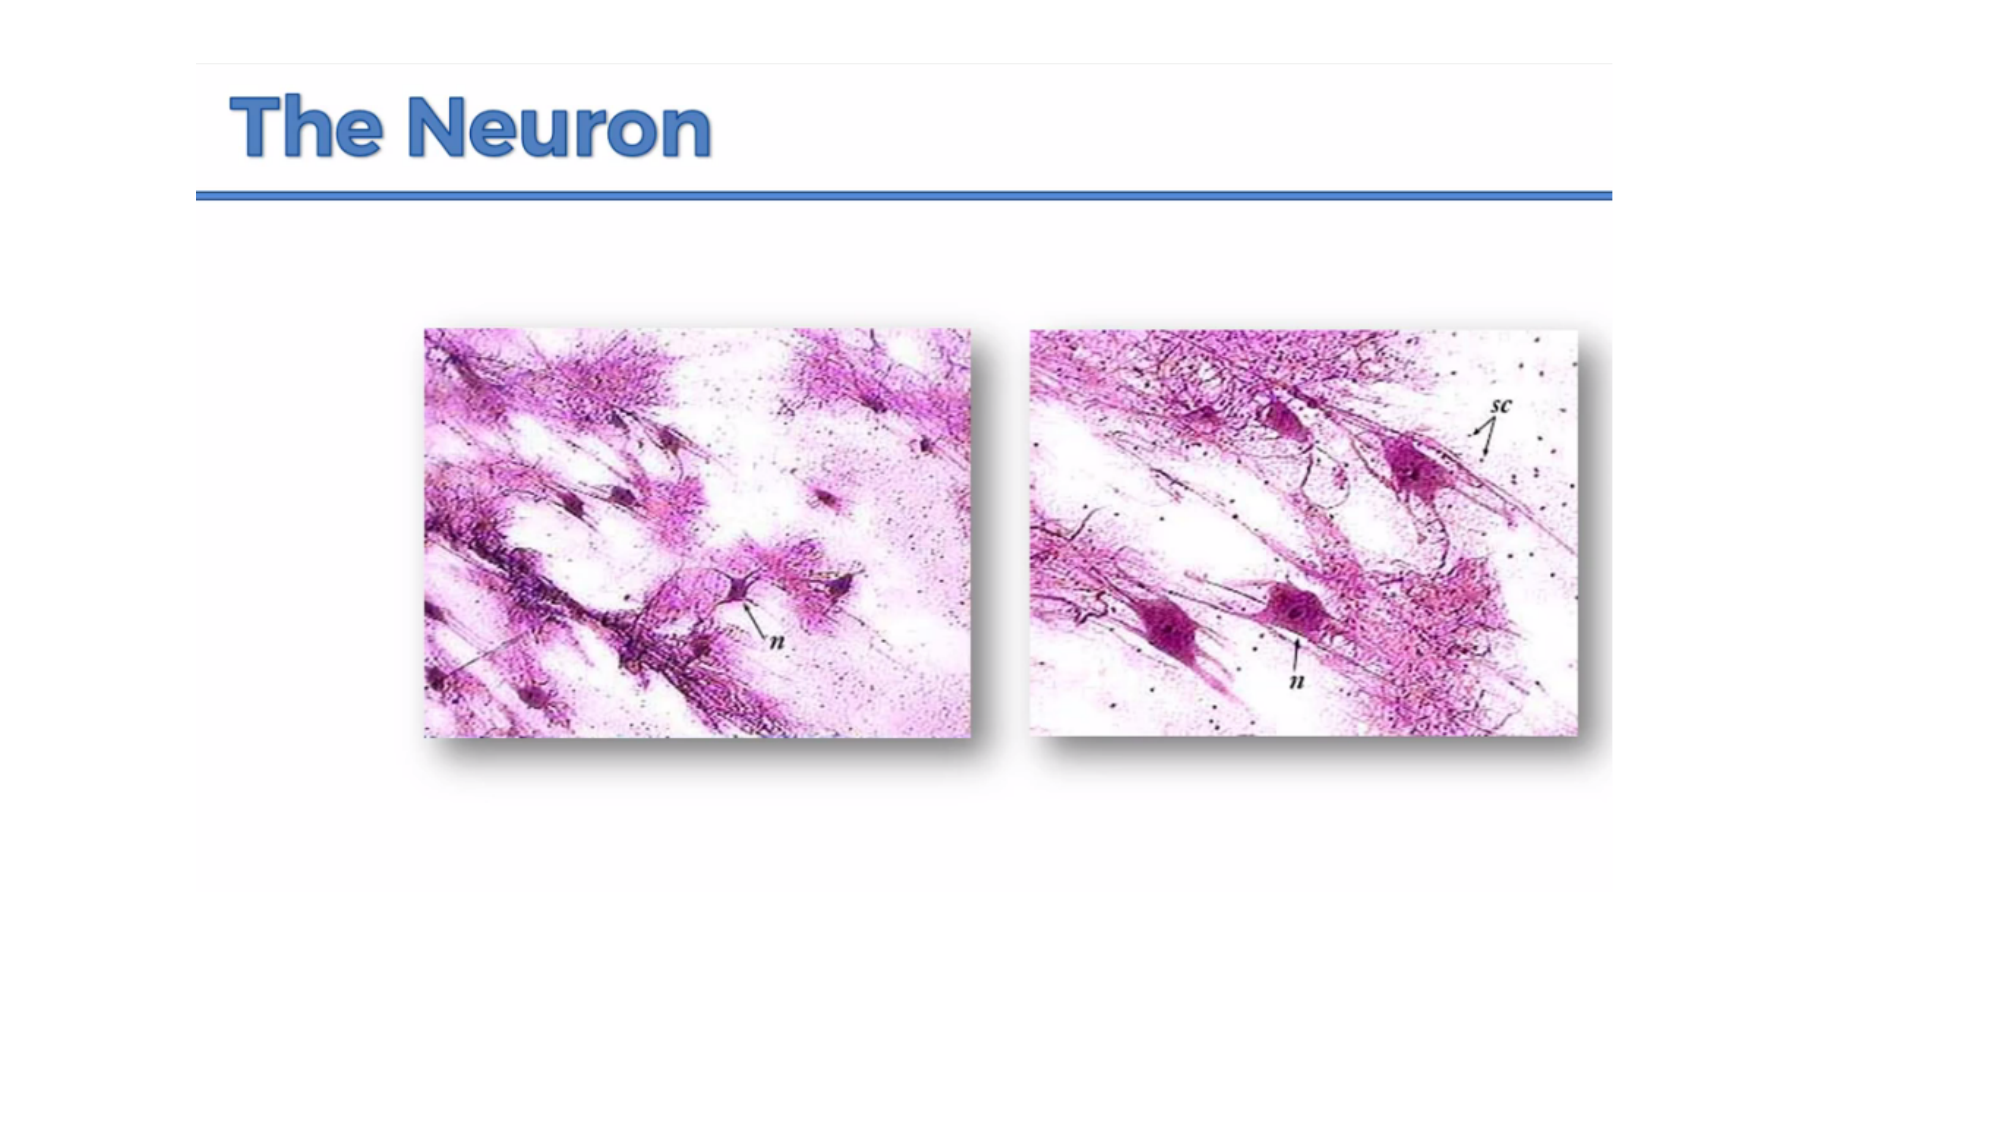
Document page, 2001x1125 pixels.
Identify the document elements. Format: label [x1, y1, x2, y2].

picture [196, 63, 1613, 892]
